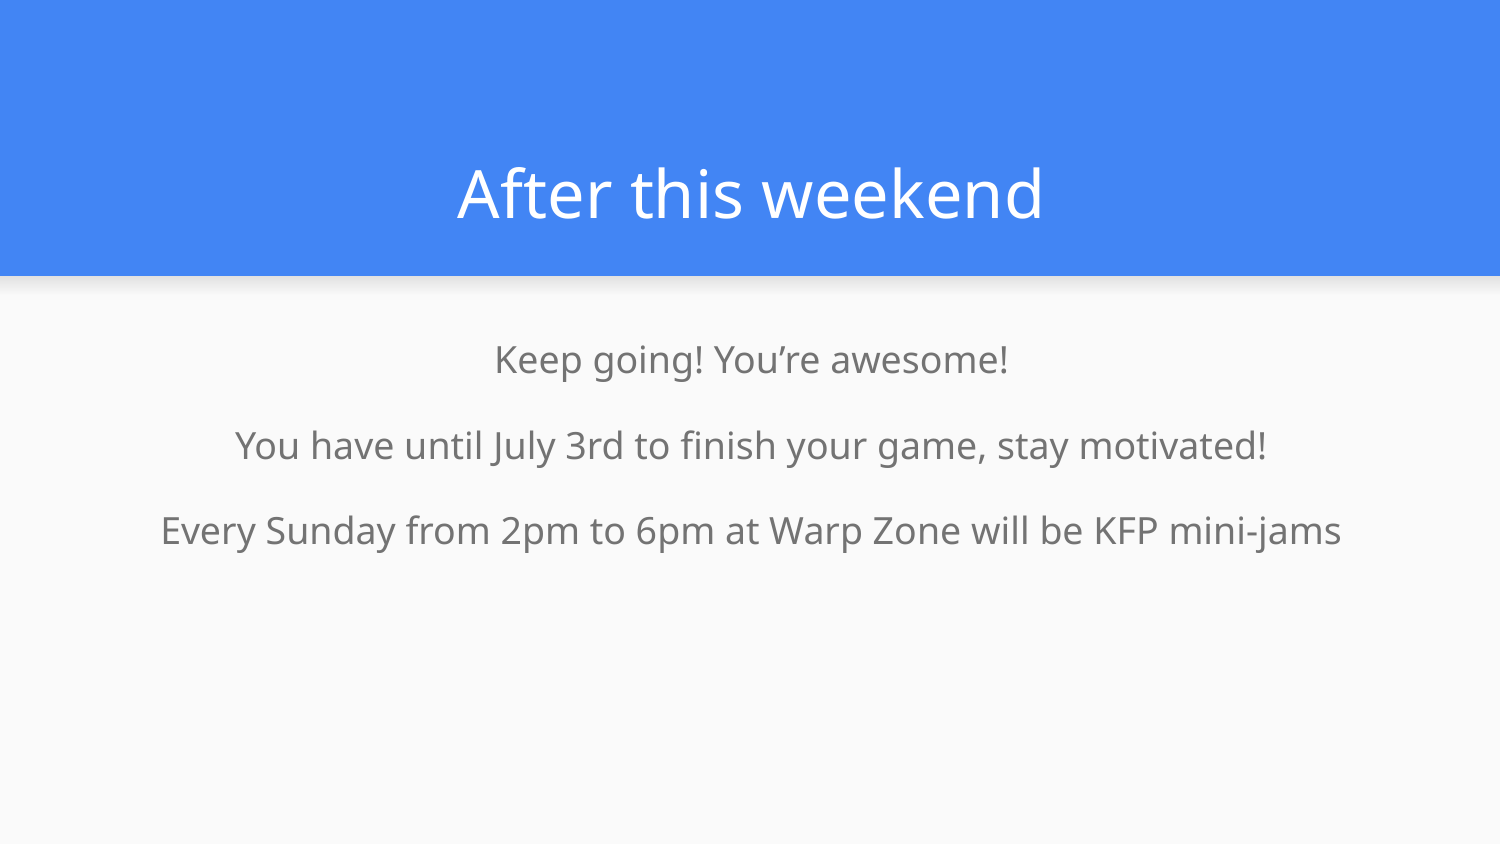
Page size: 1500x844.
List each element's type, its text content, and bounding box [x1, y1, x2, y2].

title After this weekend [77, 121, 1427, 248]
list Keep going! You’re awesome! You have until July 3rd to finish your game, stay motivated! Every Sunday from 2pm to 6pm at Warp Zone will be KFP mini-jams [77, 314, 1427, 760]
